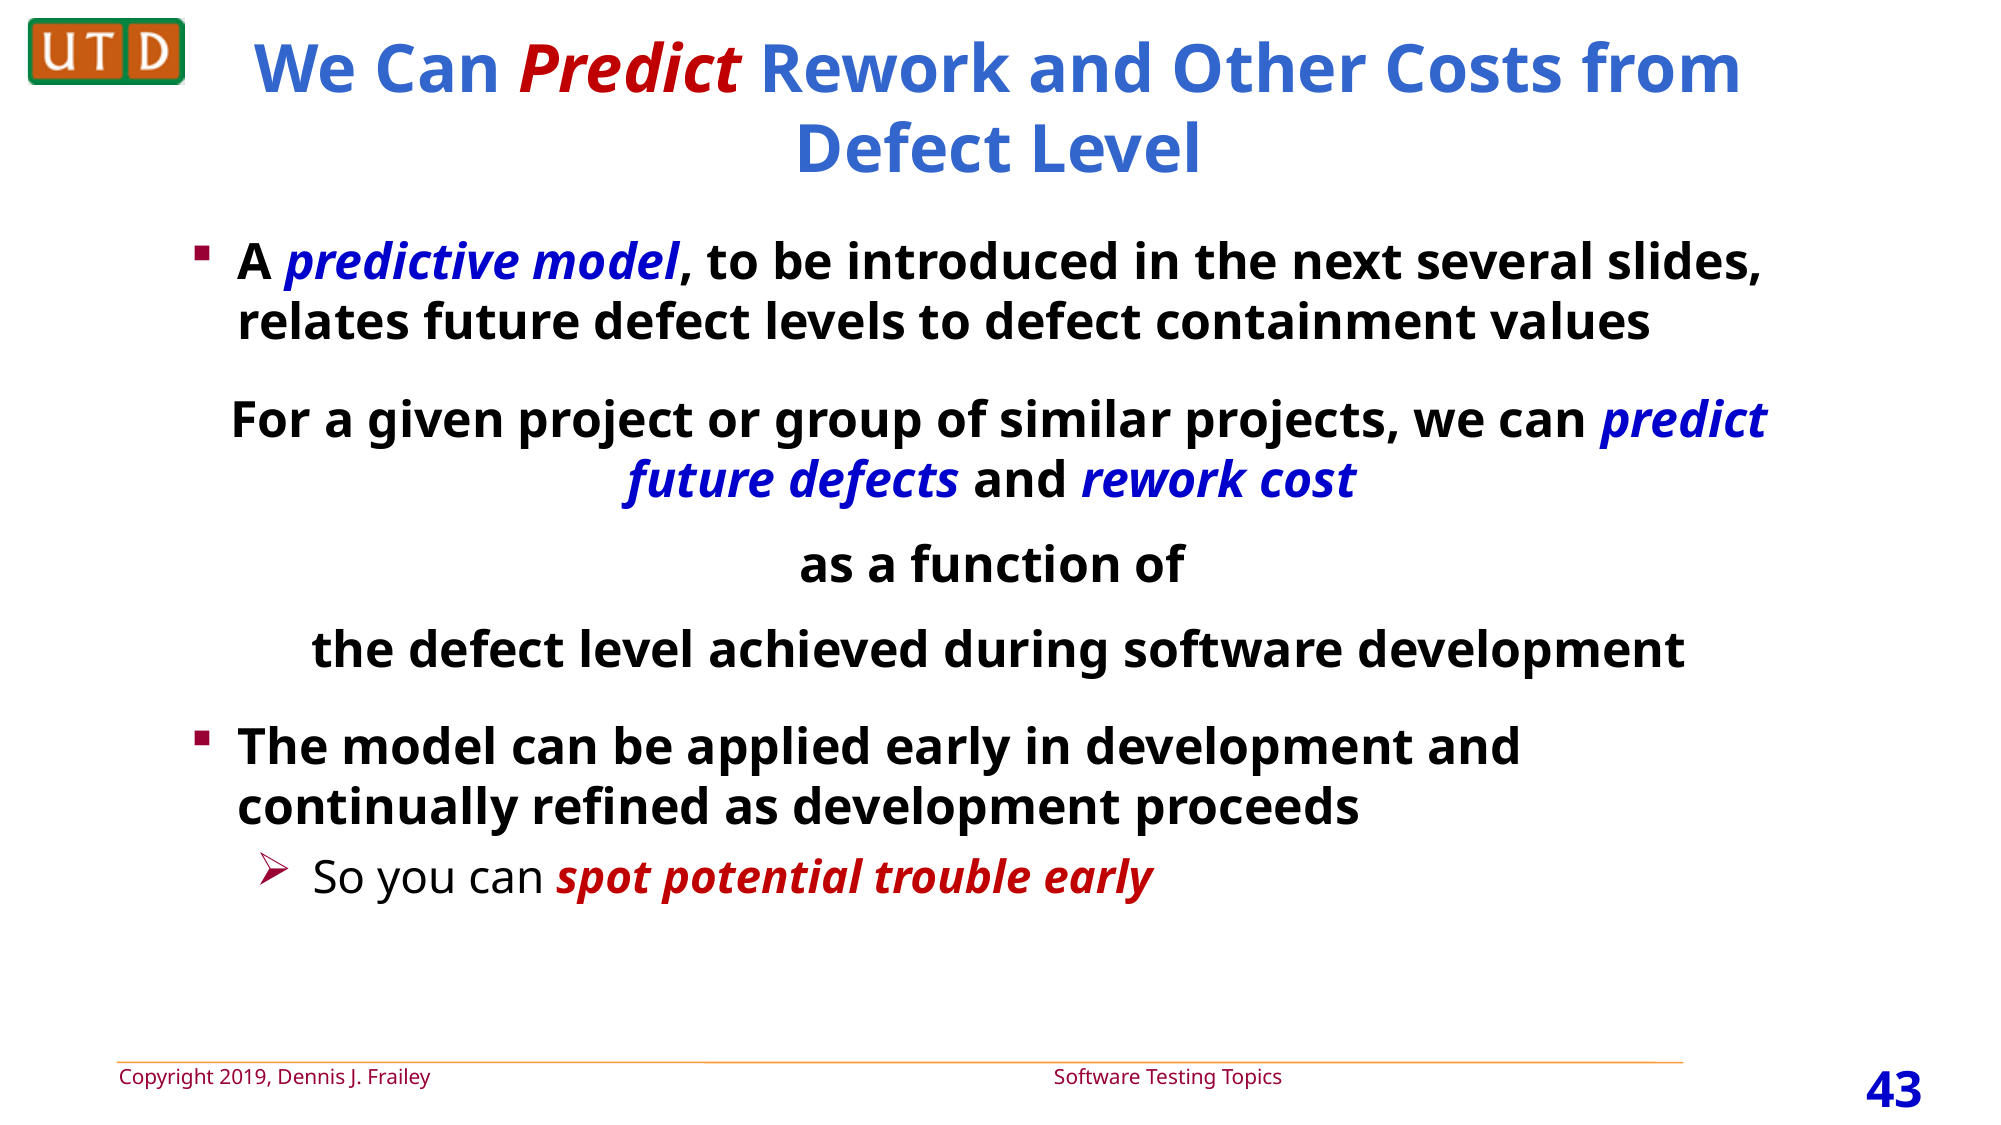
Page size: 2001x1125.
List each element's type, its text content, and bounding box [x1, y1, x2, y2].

list A predictive model, to be introduced in the next several slides, relates future defect levels to defect containment values For a given project or group of similar projects, we can predict future defects and rework cost as a function of the defect level achieved during software development The model can be applied early in development and continually refined as development proceeds So you can spot potential trouble early [175, 222, 1823, 1042]
picture [27, 18, 185, 85]
title We Can Predict Rework and Other Costs from Defect Level [175, 24, 1823, 188]
